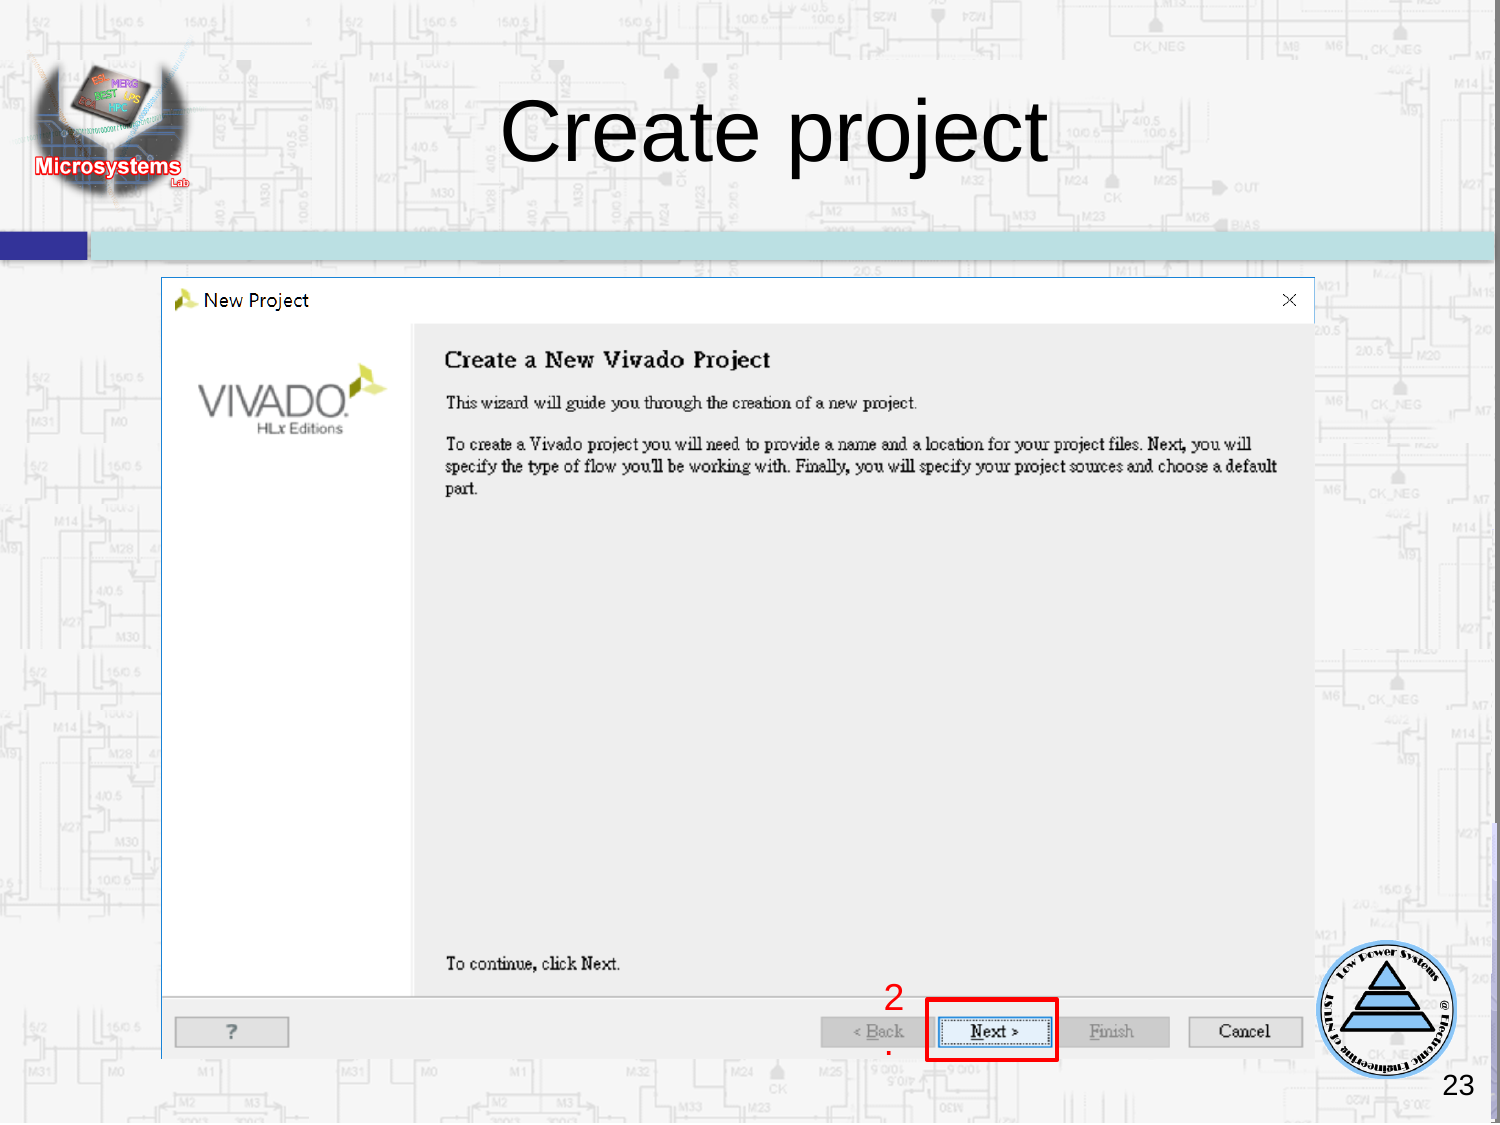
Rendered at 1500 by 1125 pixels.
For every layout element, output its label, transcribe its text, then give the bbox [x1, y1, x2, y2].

slide_number 23 [1139, 1058, 1491, 1114]
text_box 2. [868, 1066, 928, 1071]
text_box Create project [183, 66, 1366, 254]
picture [0, 0, 1500, 1123]
